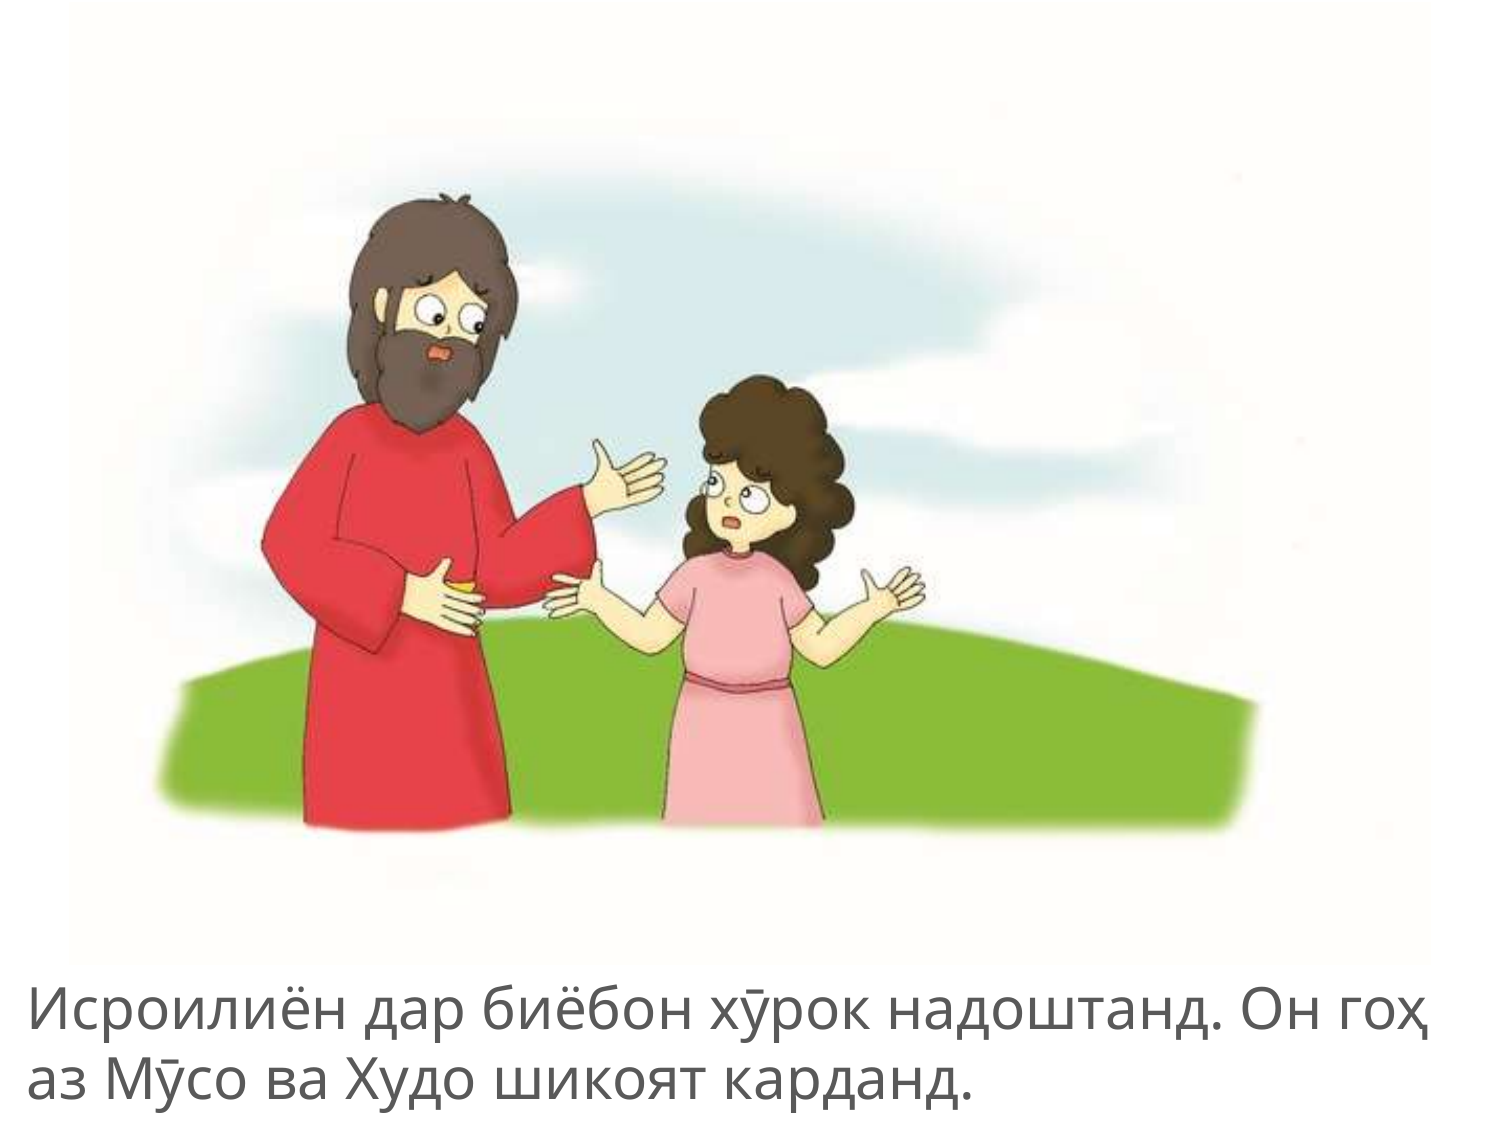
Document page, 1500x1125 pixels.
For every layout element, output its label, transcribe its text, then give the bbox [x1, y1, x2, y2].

picture [69, 1, 1431, 965]
text_box Исроилиён дар биёбон хӯрок надоштанд. Он гоҳ аз Мӯсо ва Худо шикоят карданд. [11, 964, 1483, 1119]
